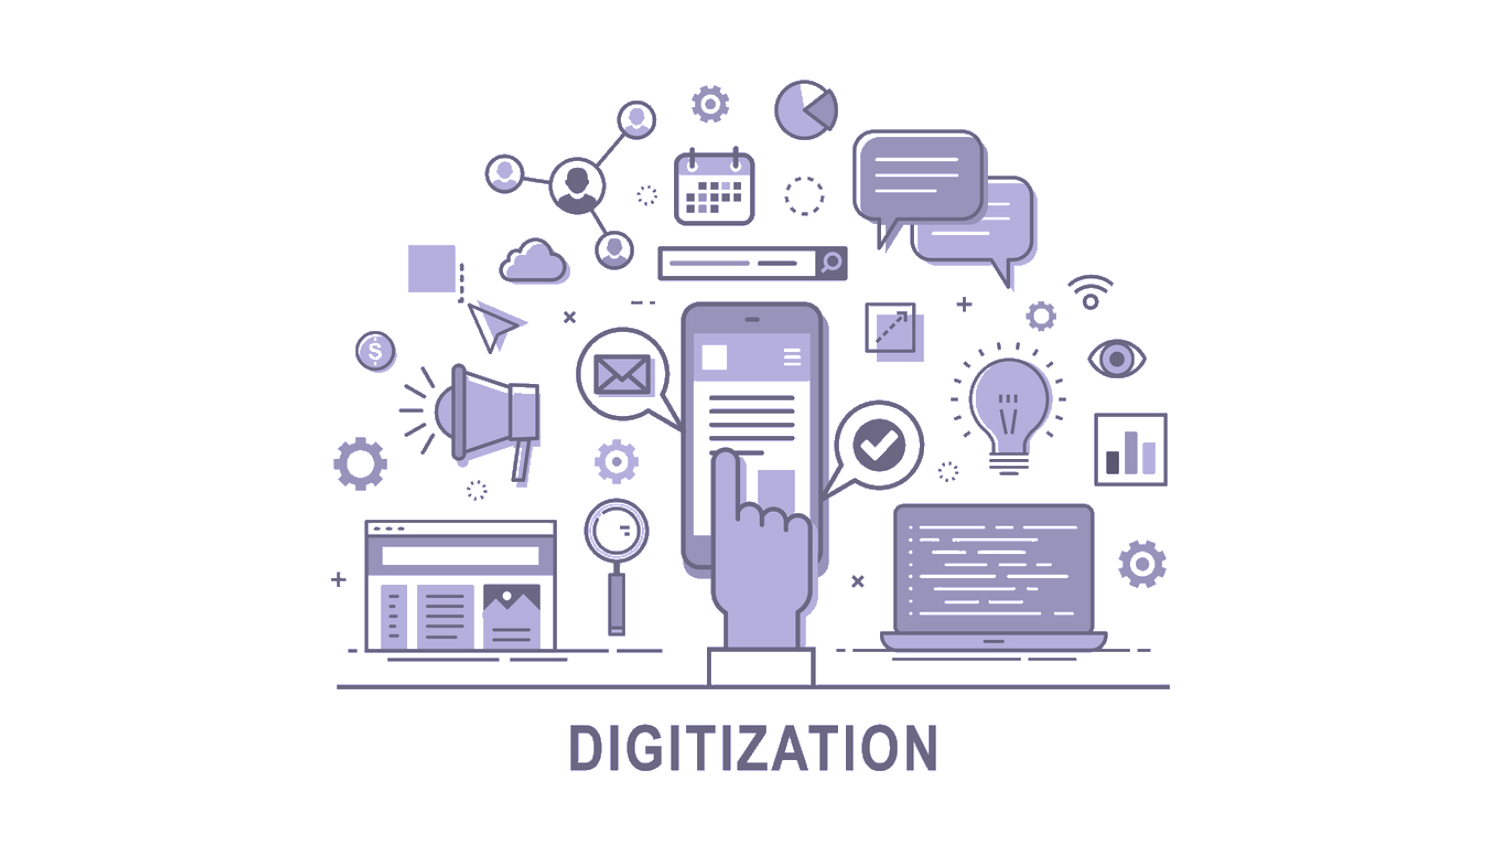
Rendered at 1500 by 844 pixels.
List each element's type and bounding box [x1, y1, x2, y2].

picture [253, 0, 1246, 844]
